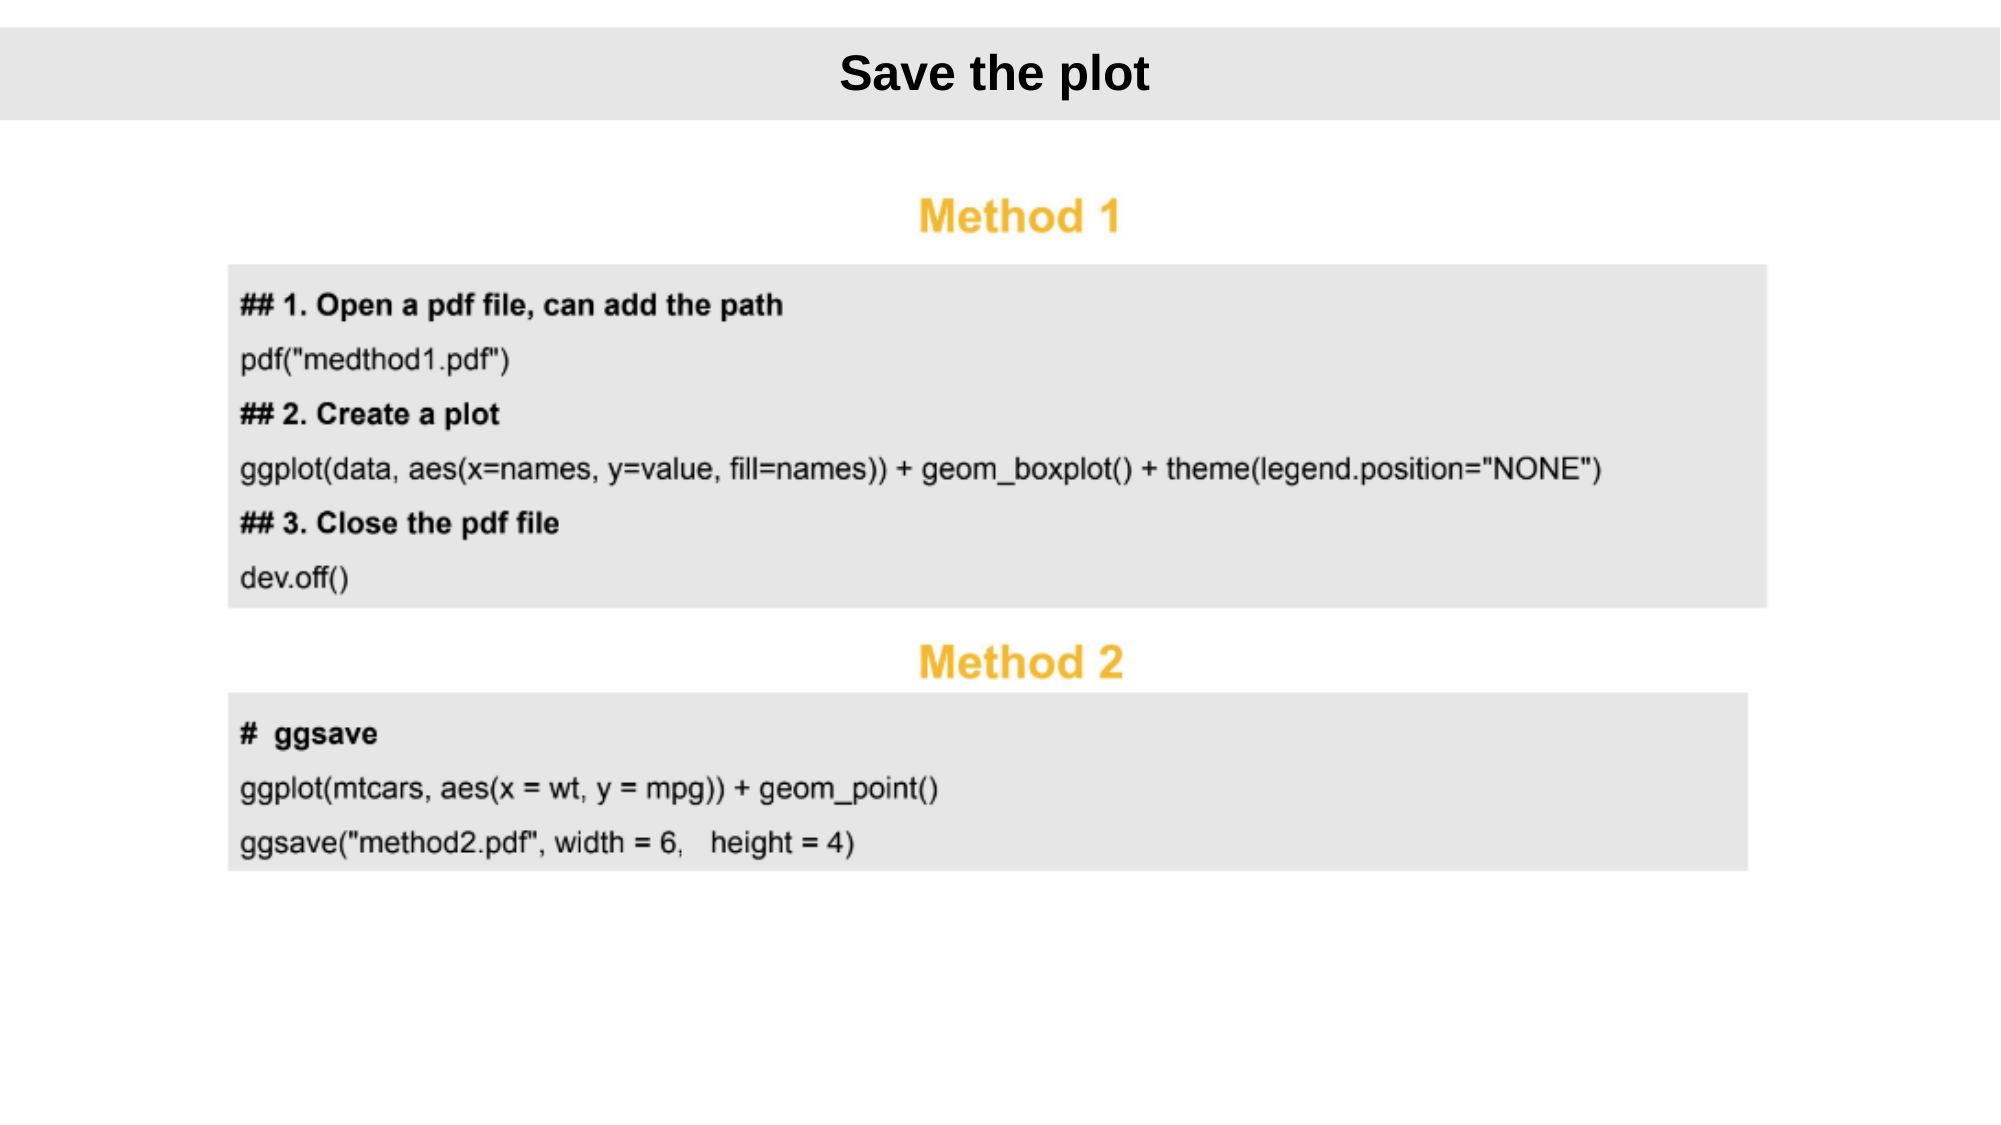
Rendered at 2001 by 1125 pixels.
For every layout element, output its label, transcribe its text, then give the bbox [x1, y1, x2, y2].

text_box Save the plot [0, 27, 2000, 121]
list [223, 160, 1820, 965]
